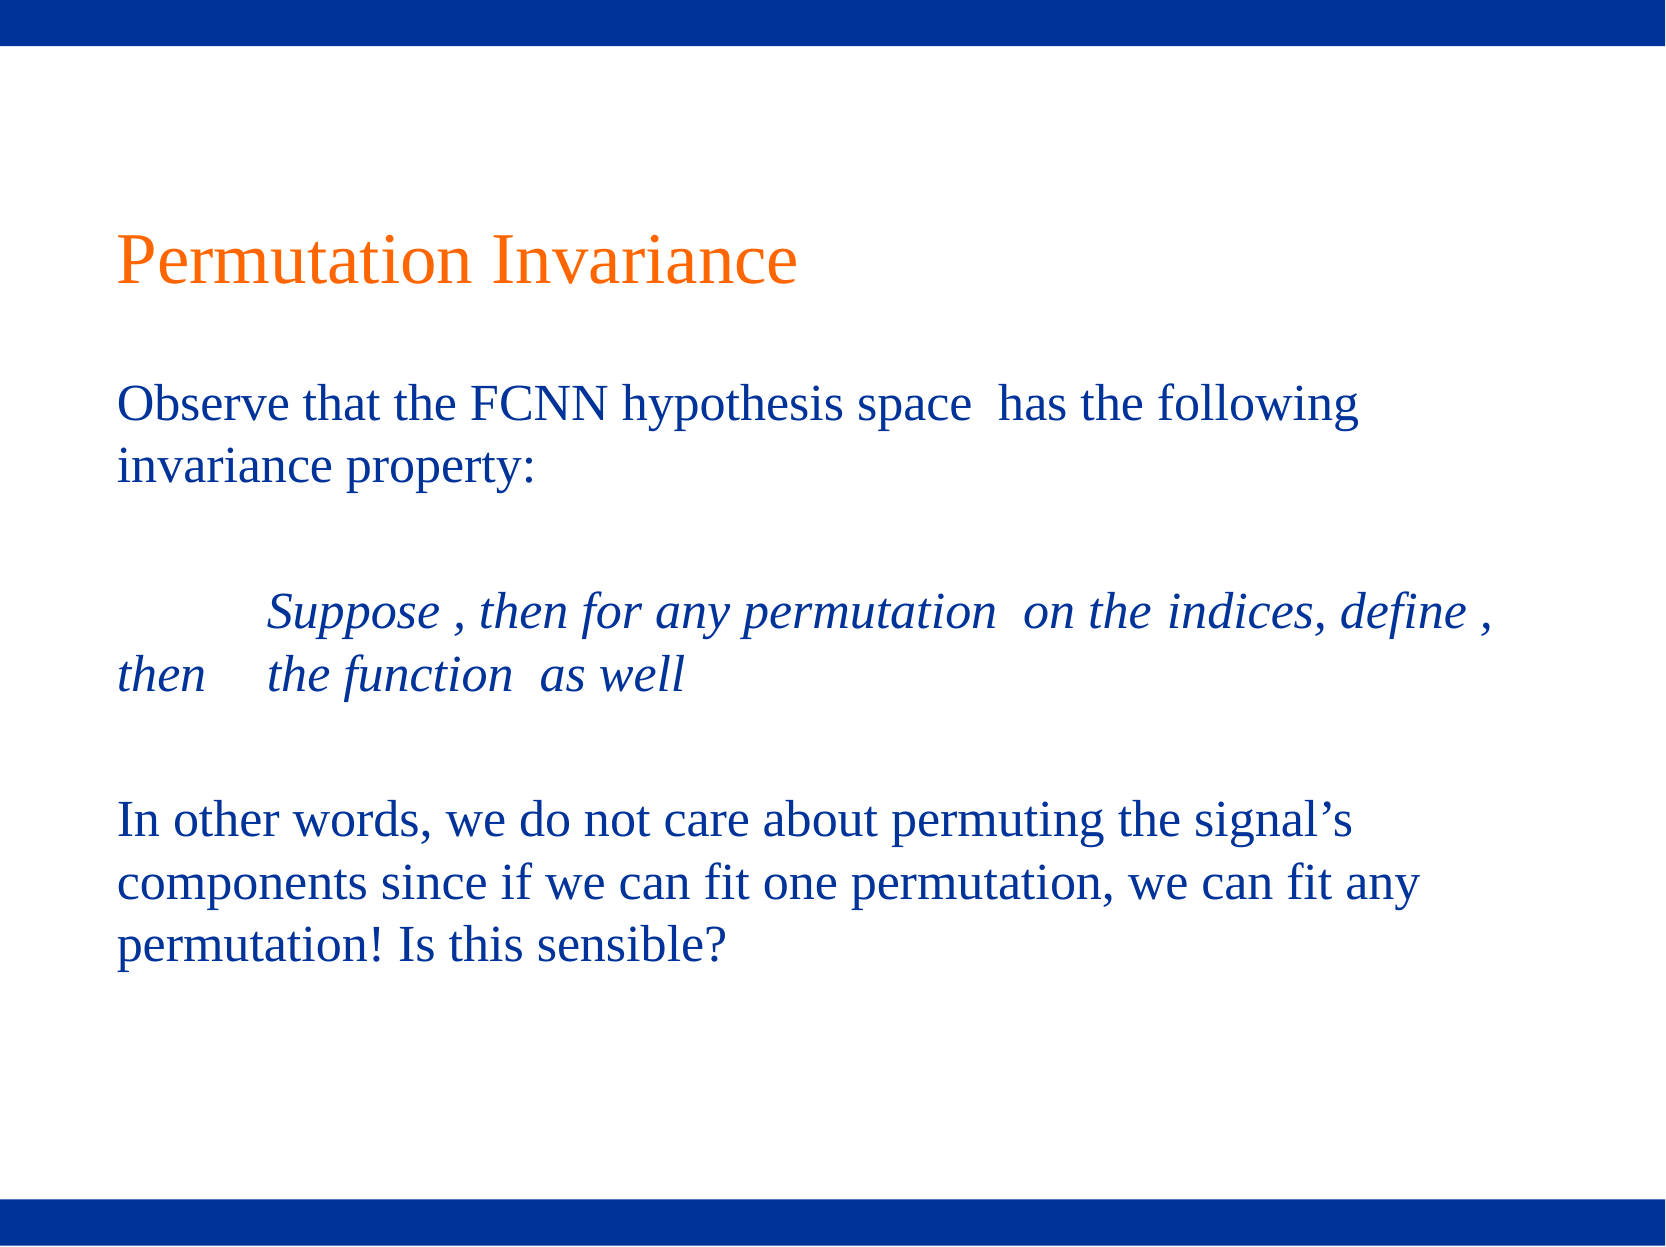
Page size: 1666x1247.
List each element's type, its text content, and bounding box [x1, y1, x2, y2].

footer [575, 1151, 1103, 1235]
title Permutation Invariance [100, 150, 1288, 358]
